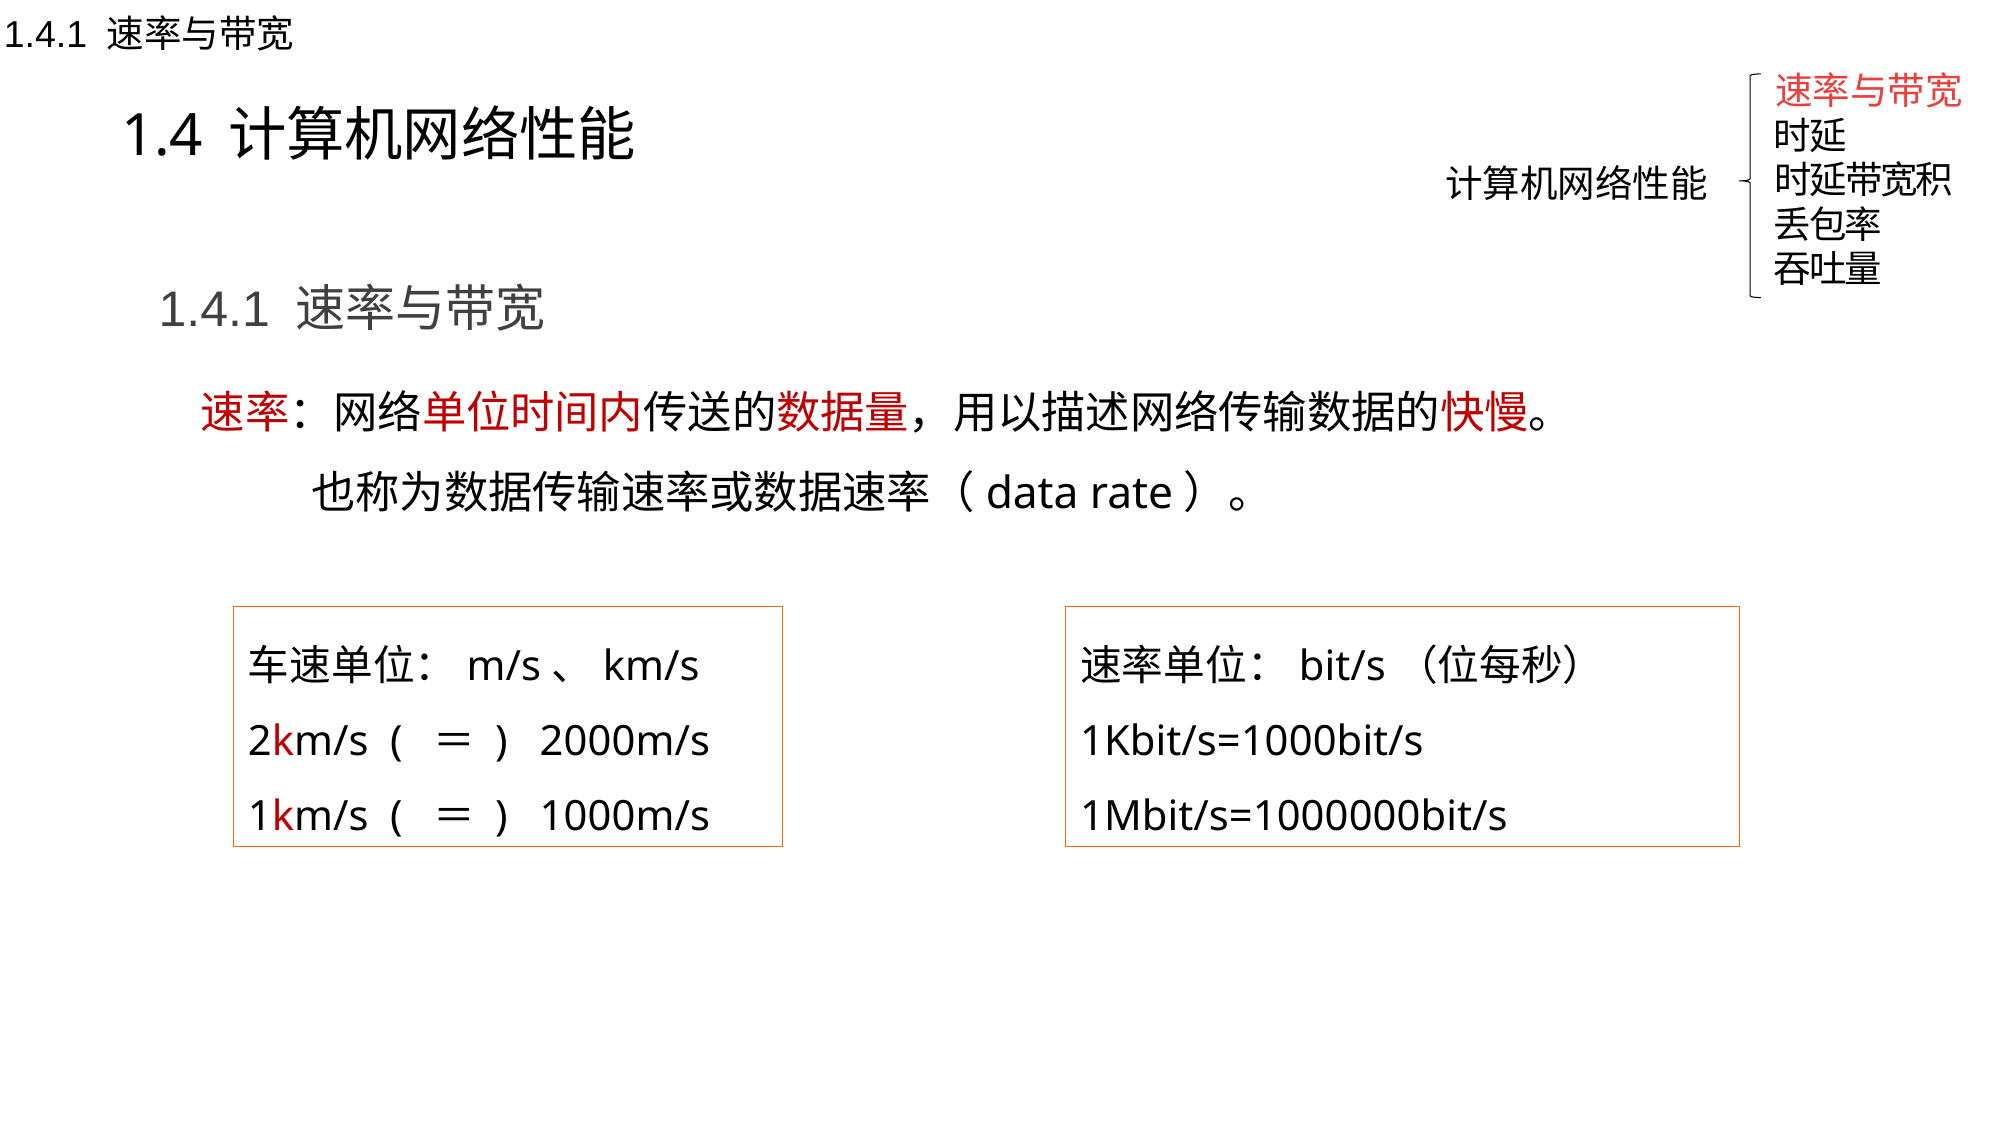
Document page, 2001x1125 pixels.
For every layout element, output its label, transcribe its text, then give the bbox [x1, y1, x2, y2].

text_box 车速单位：m/s、km/s 2km/s ( ＝ ) 2000m/s 1km/s ( ＝ ) 1000m/s [233, 606, 783, 847]
text_box 速率：网络单位时间内传送的数据量，用以描述网络传输数据的快慢。 也称为数据传输速率或数据速率（data rate）。 [186, 350, 1945, 525]
text_box 速率单位：bit/s（位每秒） 1Kbit/s=1000bit/s 1Mbit/s=1000000bit/s [1065, 606, 1740, 847]
text_box 1.4.1 速率与带宽 [0, 0, 309, 63]
text_box 1.4 计算机网络性能 [106, 46, 783, 238]
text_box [1430, 71, 1979, 299]
text_box 1.4.1 速率与带宽 [106, 238, 1832, 953]
